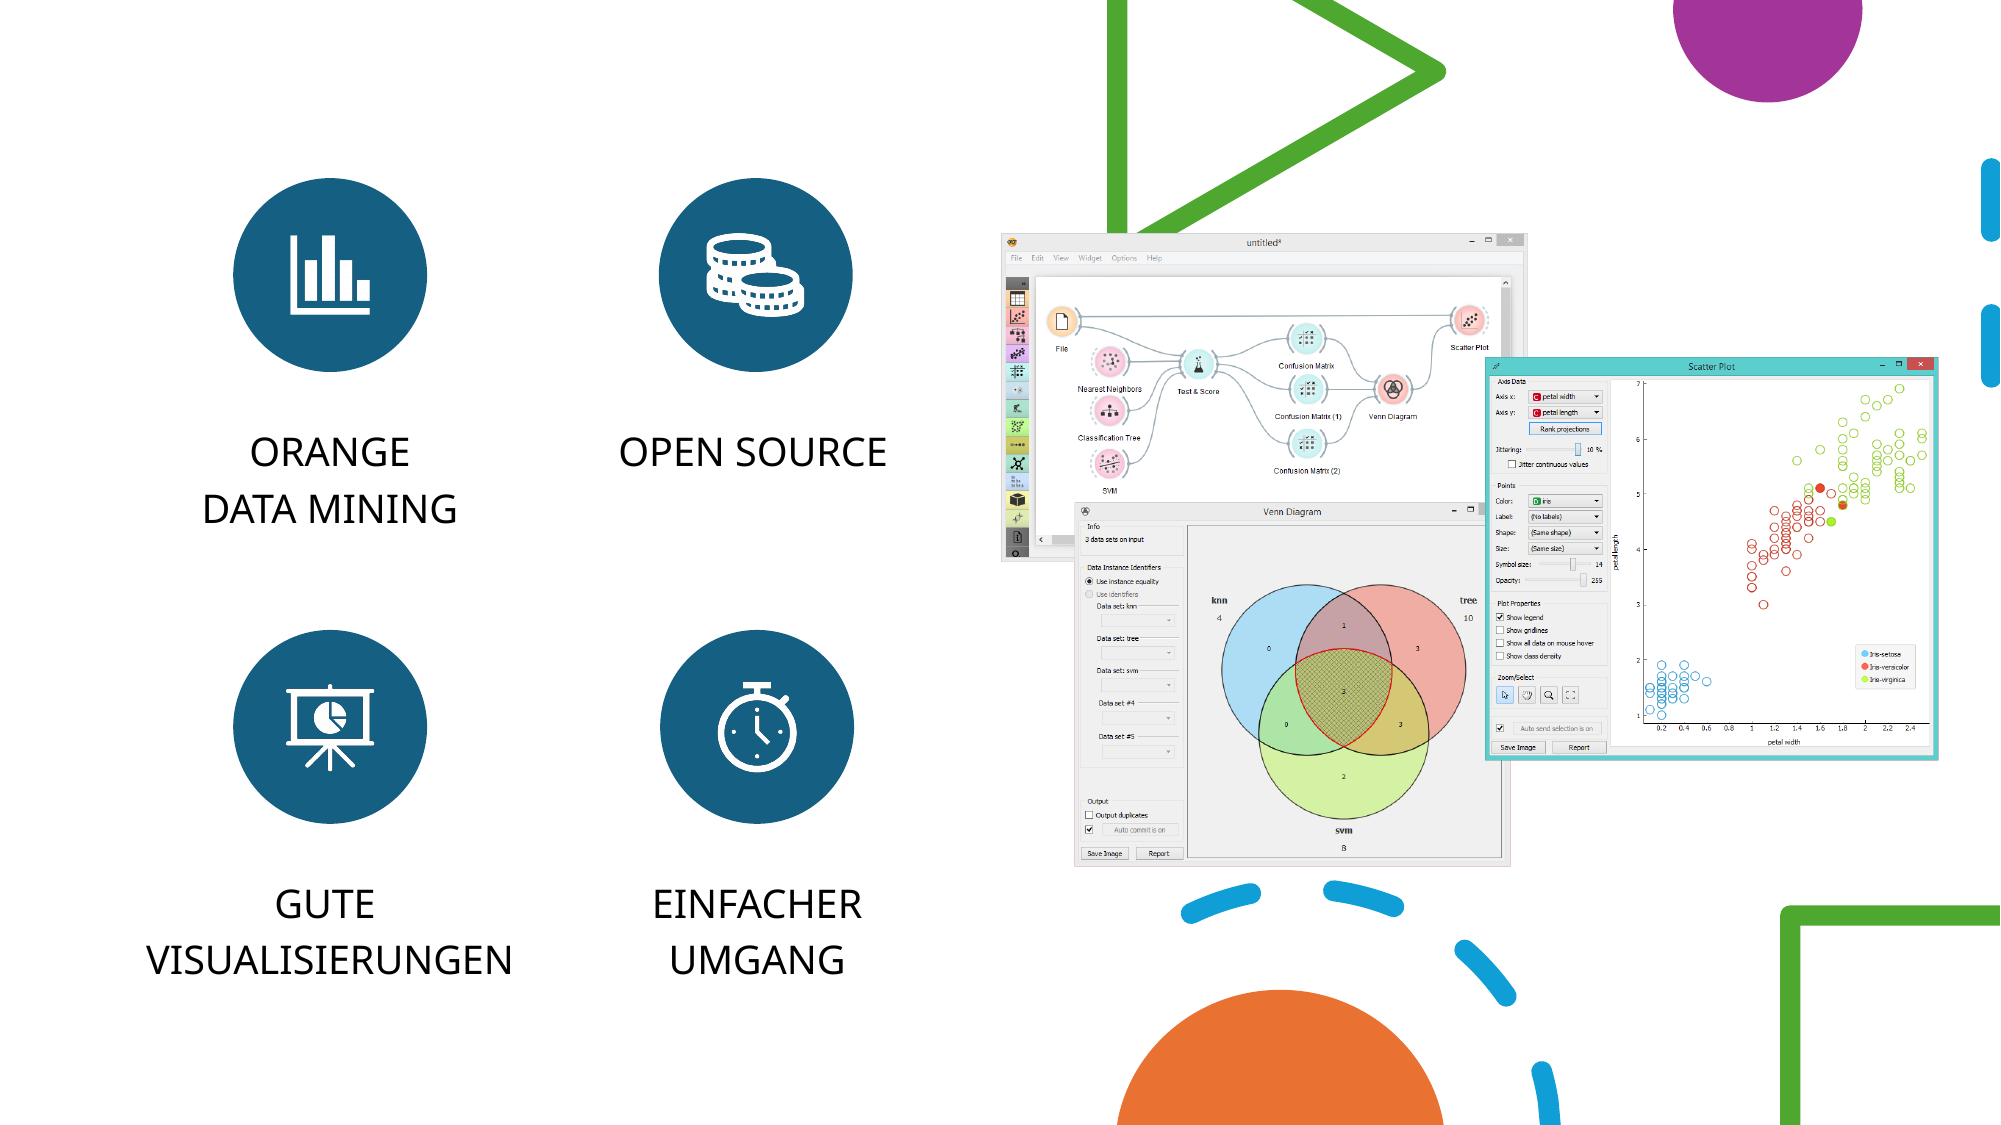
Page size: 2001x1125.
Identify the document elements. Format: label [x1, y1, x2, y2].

text_box [1323, 880, 1405, 918]
text_box [1107, 0, 1128, 231]
text_box [1139, 0, 1447, 231]
text_box [1115, 988, 1446, 1125]
text_box [0, 0, 2000, 1125]
picture [999, 231, 1940, 869]
text_box [1180, 883, 1261, 924]
text_box [8, 176, 1026, 1004]
text_box [1454, 939, 1517, 1007]
text_box [1671, 0, 1865, 105]
text_box [1531, 1061, 1561, 1125]
text_box [1780, 905, 2000, 1125]
